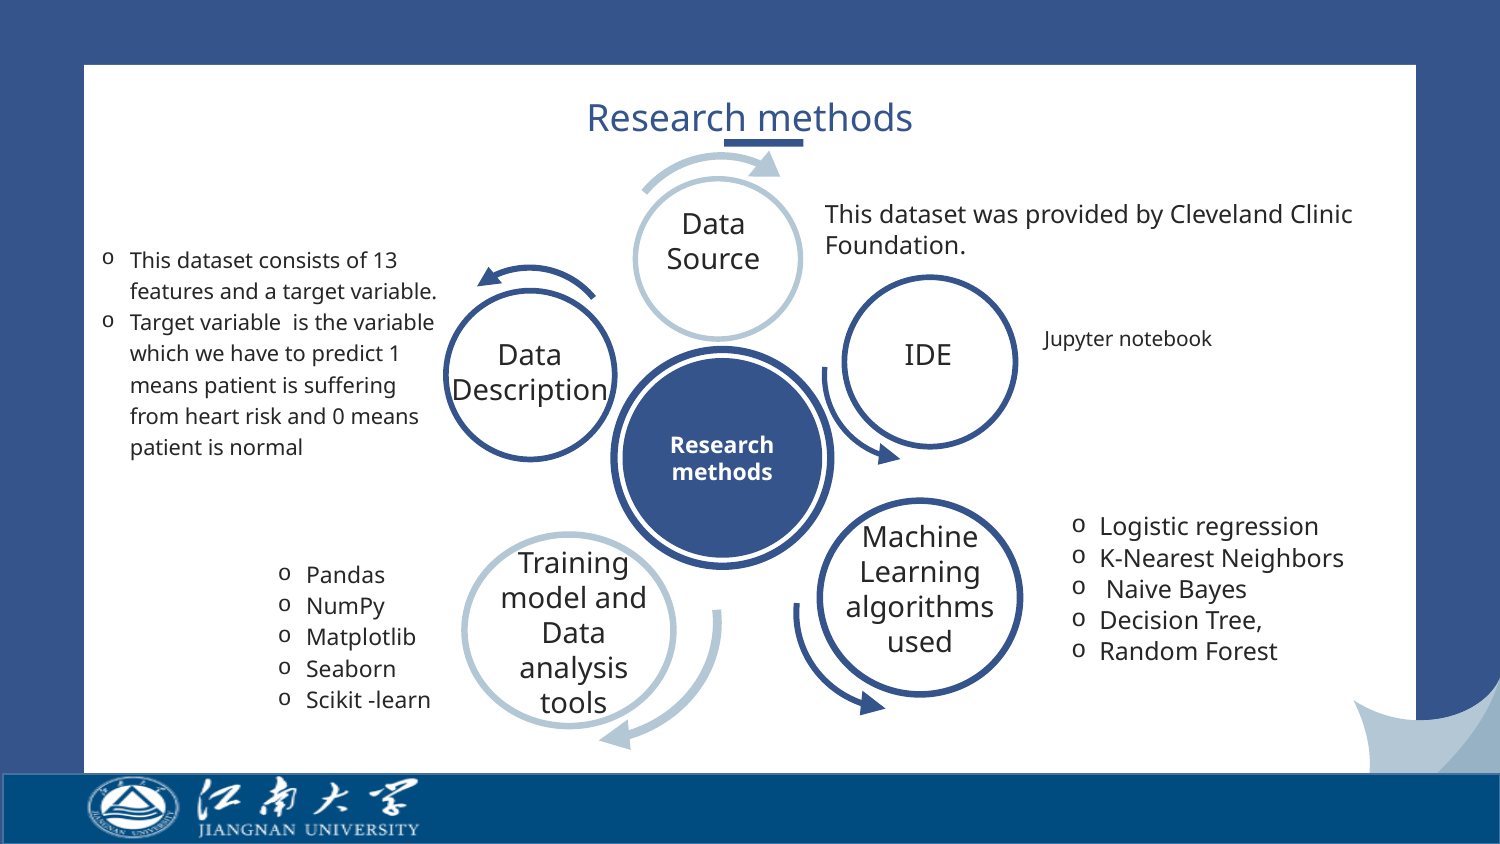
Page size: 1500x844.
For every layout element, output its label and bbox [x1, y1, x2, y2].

text_box [3, 87, 1500, 844]
